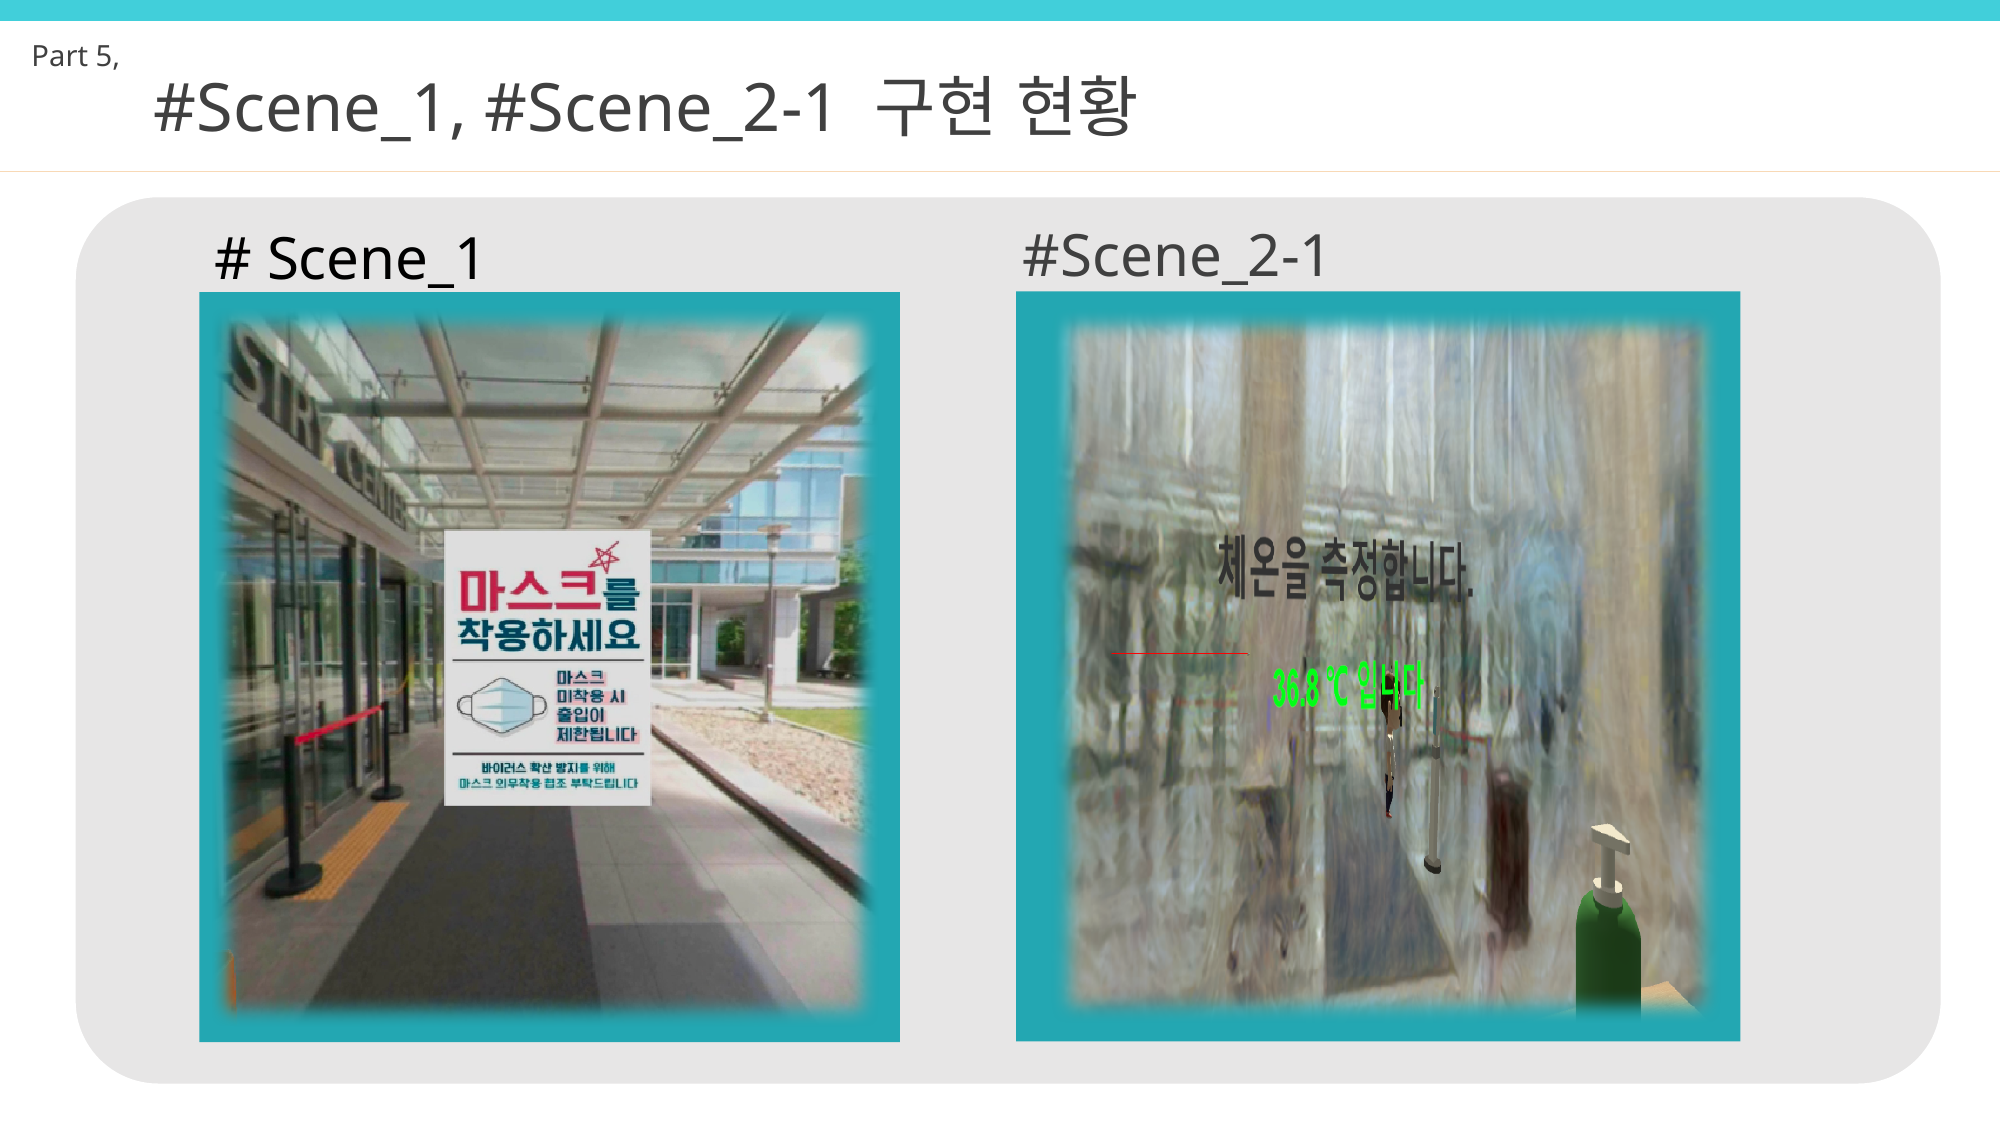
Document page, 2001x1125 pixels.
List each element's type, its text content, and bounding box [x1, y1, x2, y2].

picture [210, 306, 878, 1027]
text_box [0, 0, 2000, 22]
text_box [1015, 290, 1742, 1042]
text_box #Scene_1, #Scene_2-1 구현 현황 [138, 57, 1224, 153]
text_box Part 5, [16, 29, 300, 80]
picture [1051, 309, 1721, 1024]
text_box #Scene_2-1 [1008, 210, 1367, 296]
text_box # Scene_1 [199, 213, 629, 299]
text_box [73, 195, 1943, 1086]
text_box [198, 291, 901, 1043]
